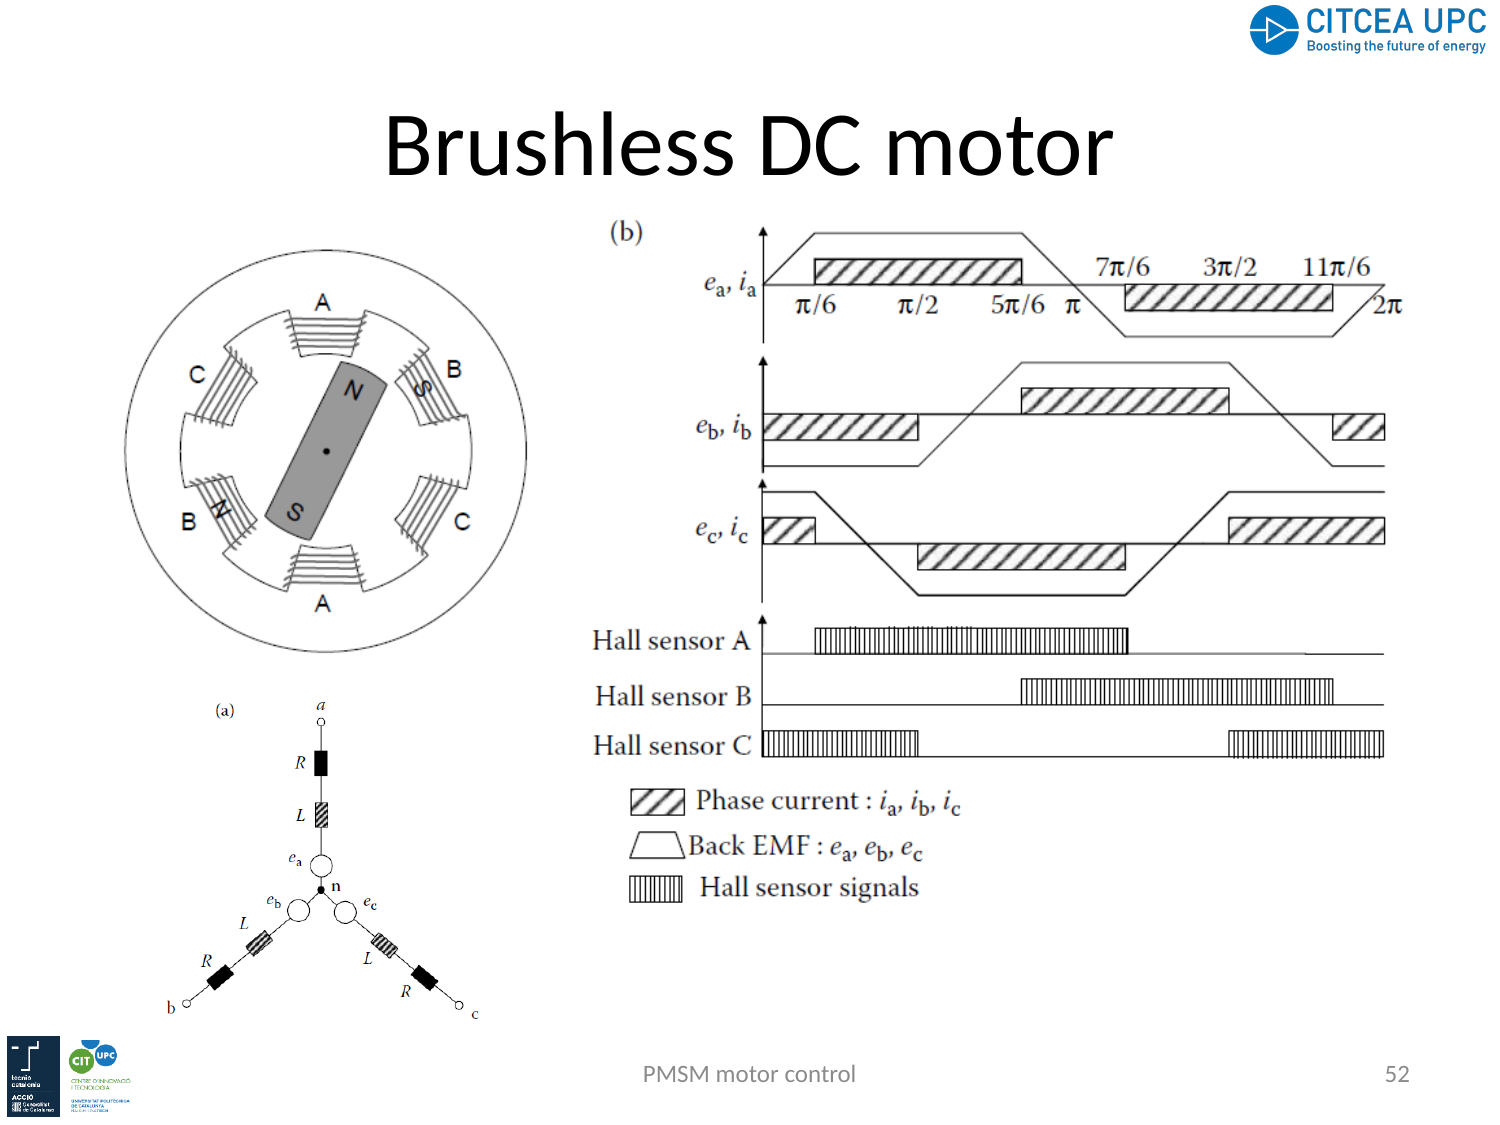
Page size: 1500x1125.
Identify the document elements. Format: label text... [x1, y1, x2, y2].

footer PMSM motor control [512, 1042, 988, 1103]
picture [64, 1039, 136, 1118]
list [135, 692, 503, 1040]
picture [5, 1034, 61, 1118]
picture [1250, 5, 1497, 60]
title Brushless DC motor [75, 45, 1425, 233]
picture [571, 202, 1424, 912]
slide_number 52 [1074, 1042, 1425, 1103]
picture [111, 243, 538, 664]
